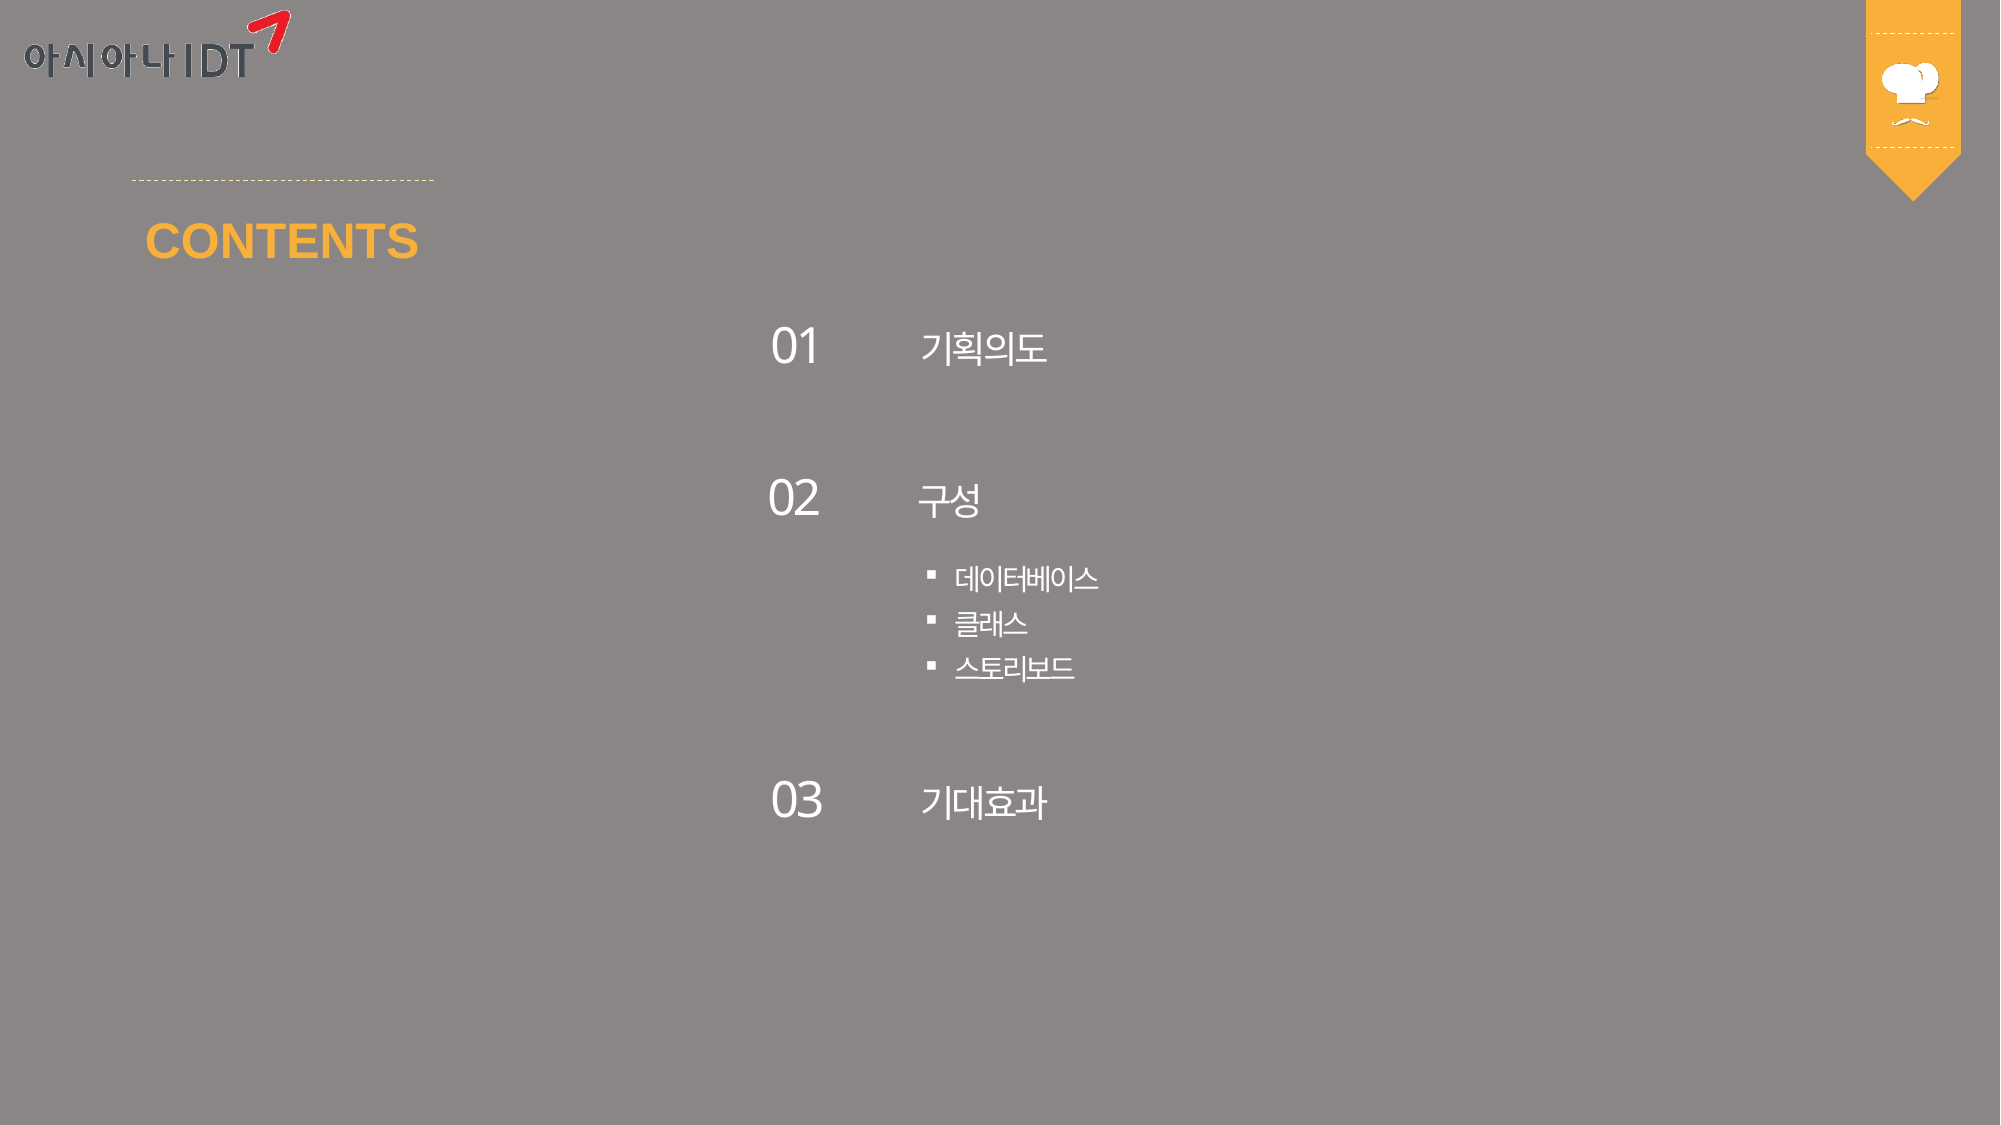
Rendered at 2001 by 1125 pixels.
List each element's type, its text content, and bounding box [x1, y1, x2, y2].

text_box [1865, 0, 1961, 202]
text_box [749, 305, 1491, 856]
picture [20, 0, 294, 92]
text_box CONTENTS [130, 201, 434, 277]
